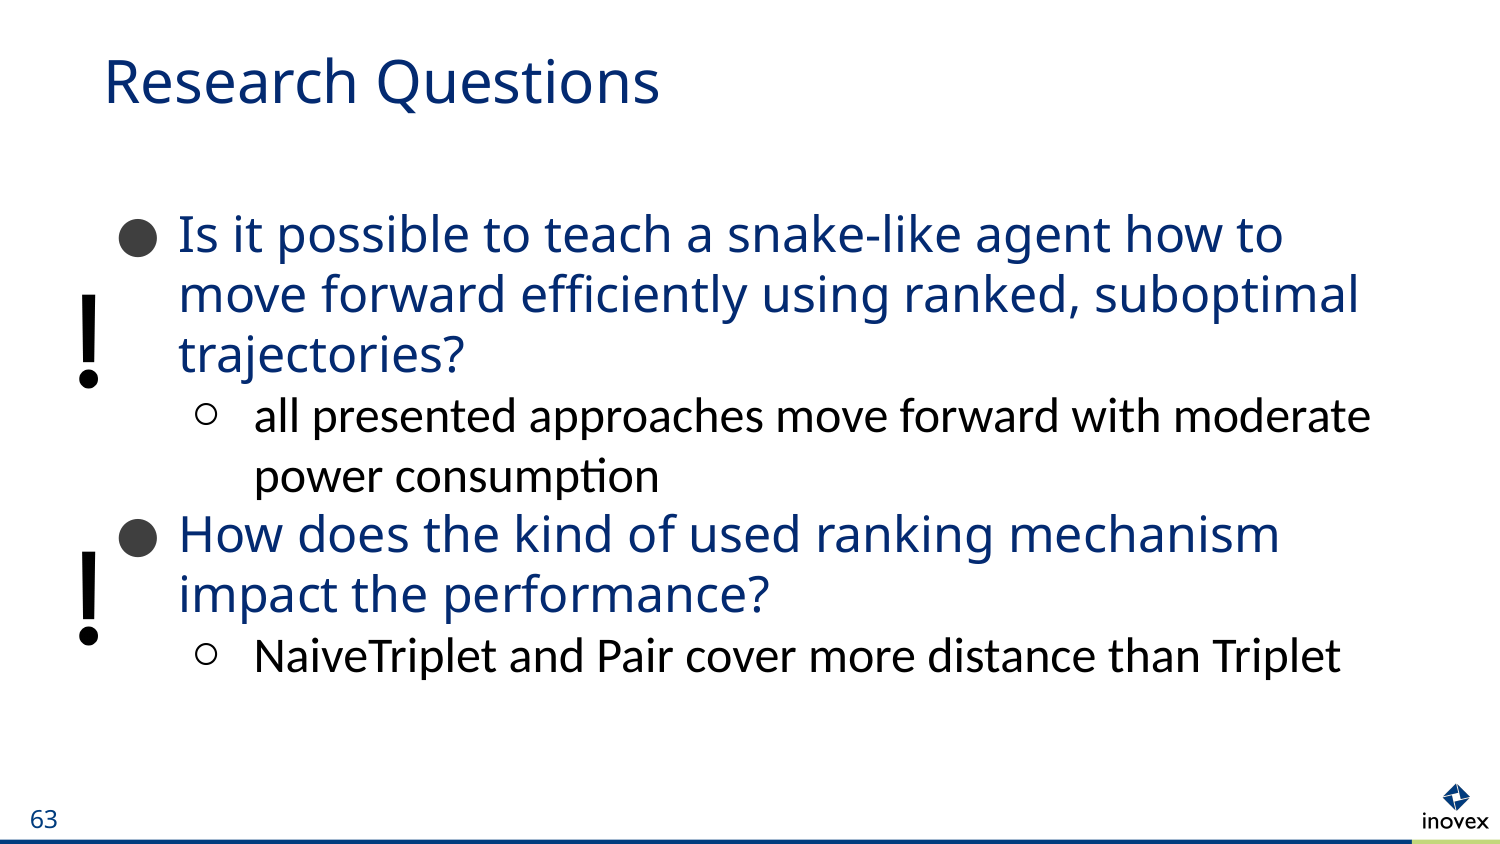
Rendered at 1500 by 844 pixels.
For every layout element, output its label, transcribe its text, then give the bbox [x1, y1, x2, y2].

list Is it possible to teach a snake-like agent how to move forward efficiently using ranked, suboptimal trajectories? all presented approaches move forward with moderate power consumption How does the kind of used ranking mechanism impact the performance? NaiveTriplet and Pair cover more distance than Triplet [88, 194, 1412, 710]
picture [32, 285, 146, 399]
slide_number ‹#› [0, 799, 88, 842]
title Research Questions [88, 32, 1412, 127]
picture [32, 542, 146, 656]
picture [1414, 764, 1498, 844]
